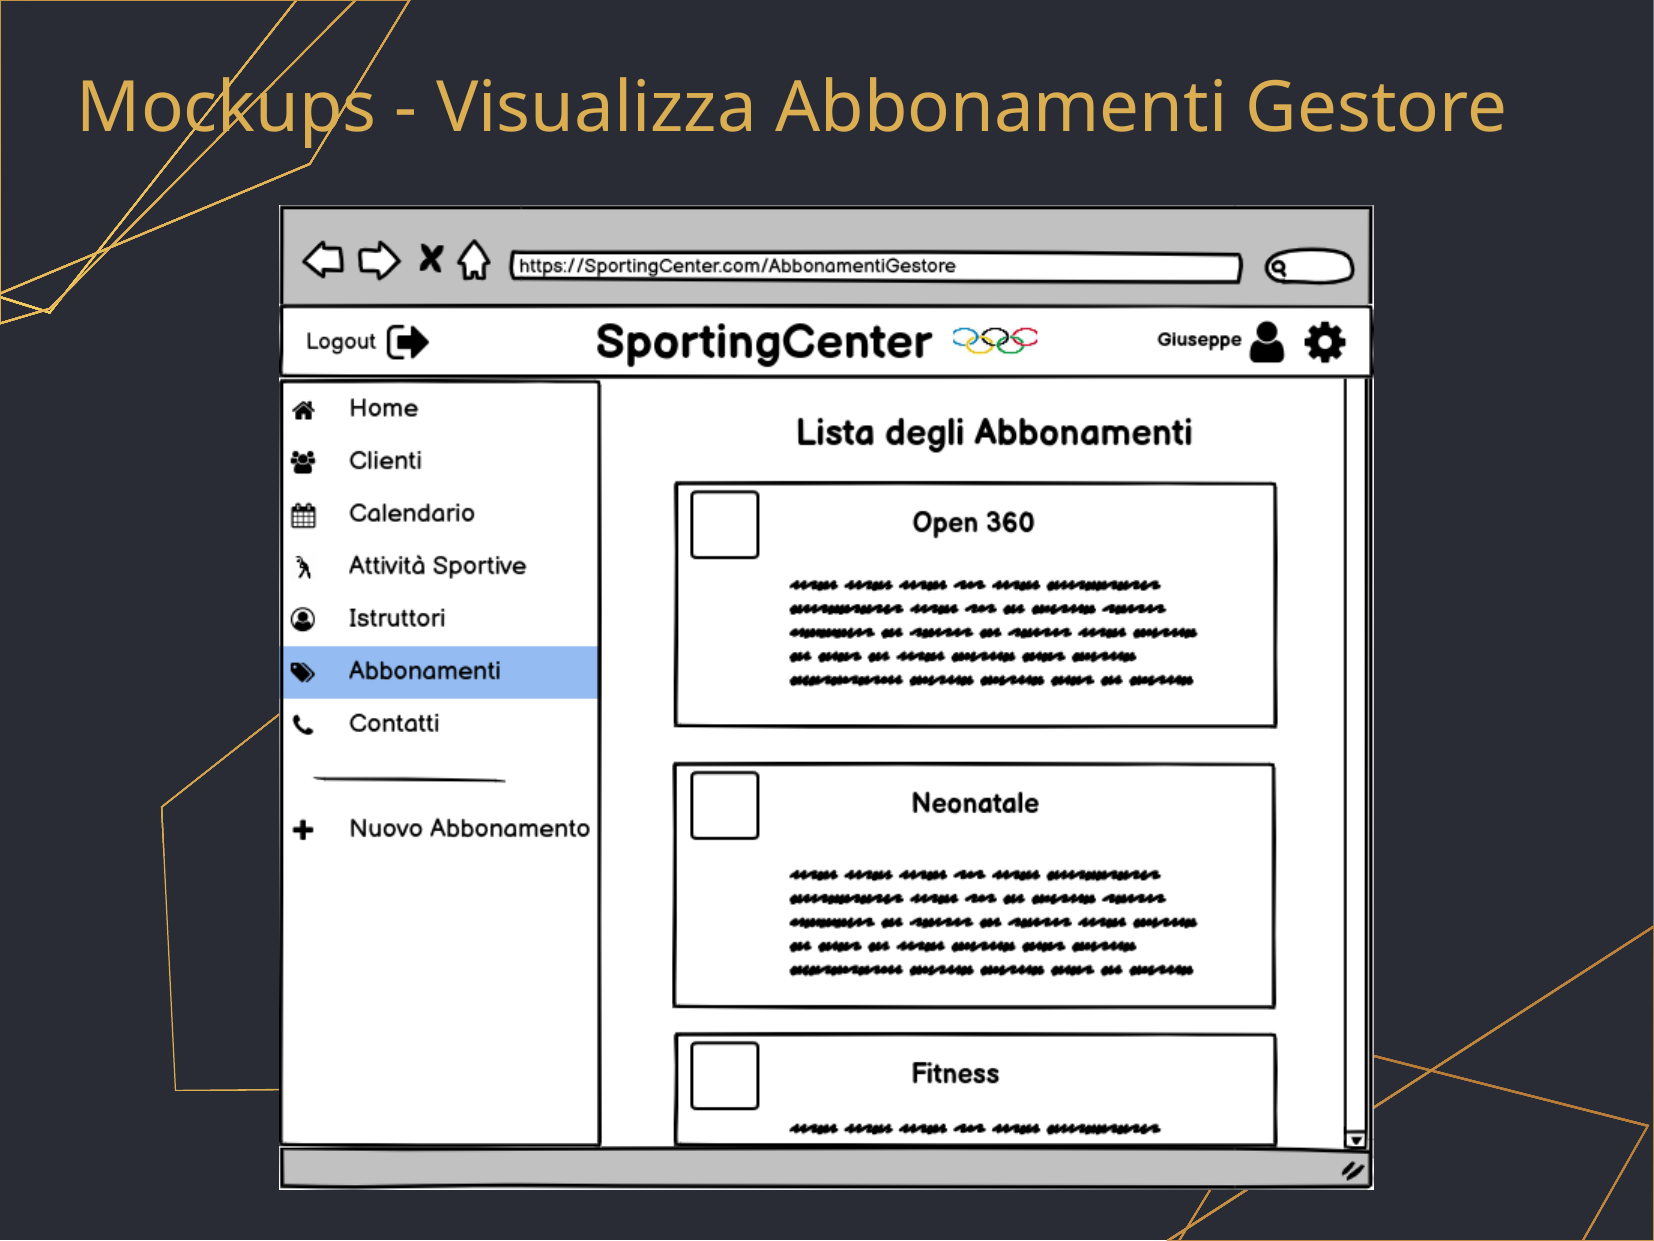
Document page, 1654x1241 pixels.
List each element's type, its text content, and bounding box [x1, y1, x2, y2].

title Mockups - Visualizza Abbonamenti Gestore [76, 0, 1564, 206]
picture [279, 205, 1374, 1191]
